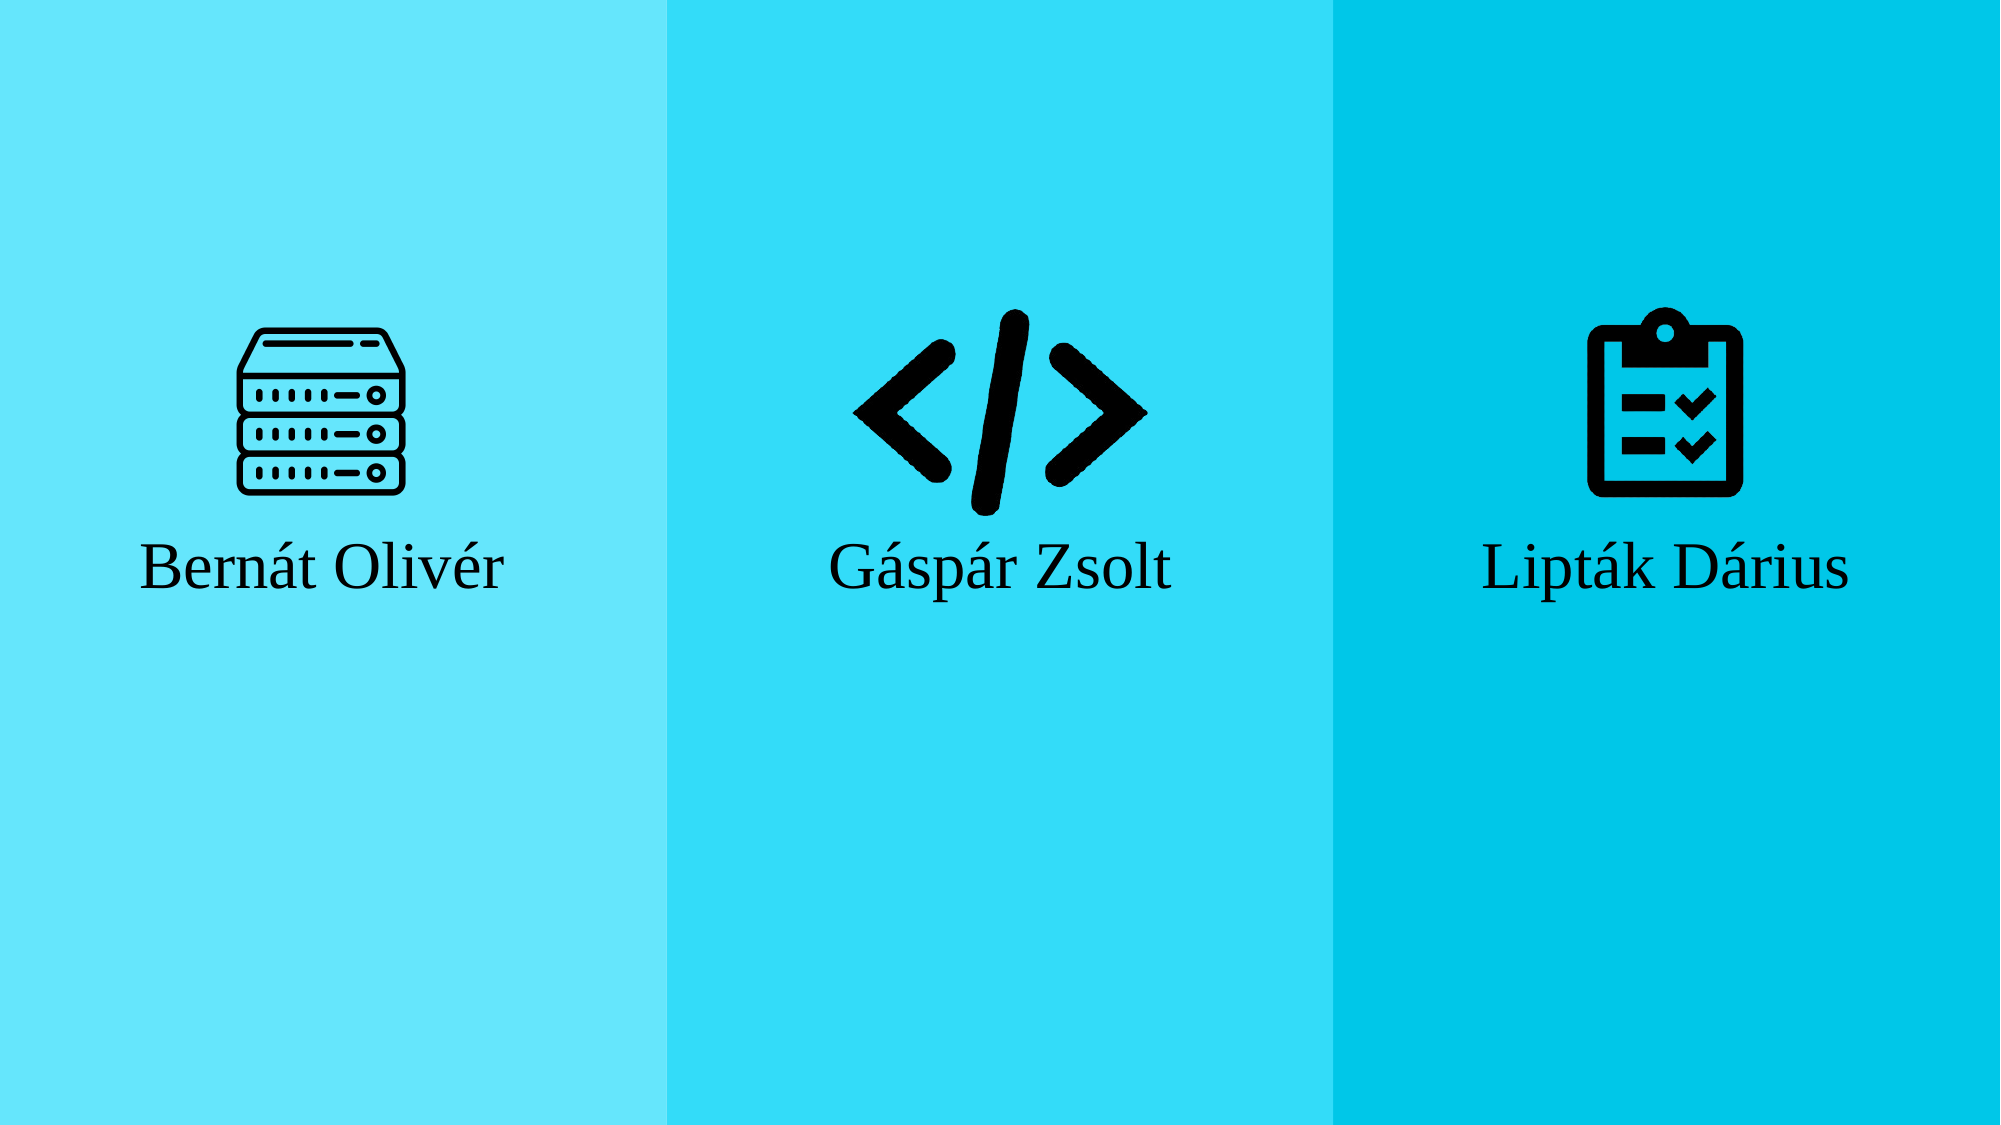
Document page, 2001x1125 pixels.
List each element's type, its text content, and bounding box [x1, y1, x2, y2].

text_box [1335, 0, 2000, 1125]
text_box Bernát Olivér [124, 514, 520, 610]
picture [1543, 307, 1787, 515]
picture [851, 308, 1148, 517]
picture [217, 307, 426, 516]
text_box Gáspár Zsolt [813, 514, 1188, 610]
text_box [0, 0, 665, 1125]
text_box Lipták Dárius [1466, 514, 1867, 610]
text_box [665, 0, 1335, 1125]
